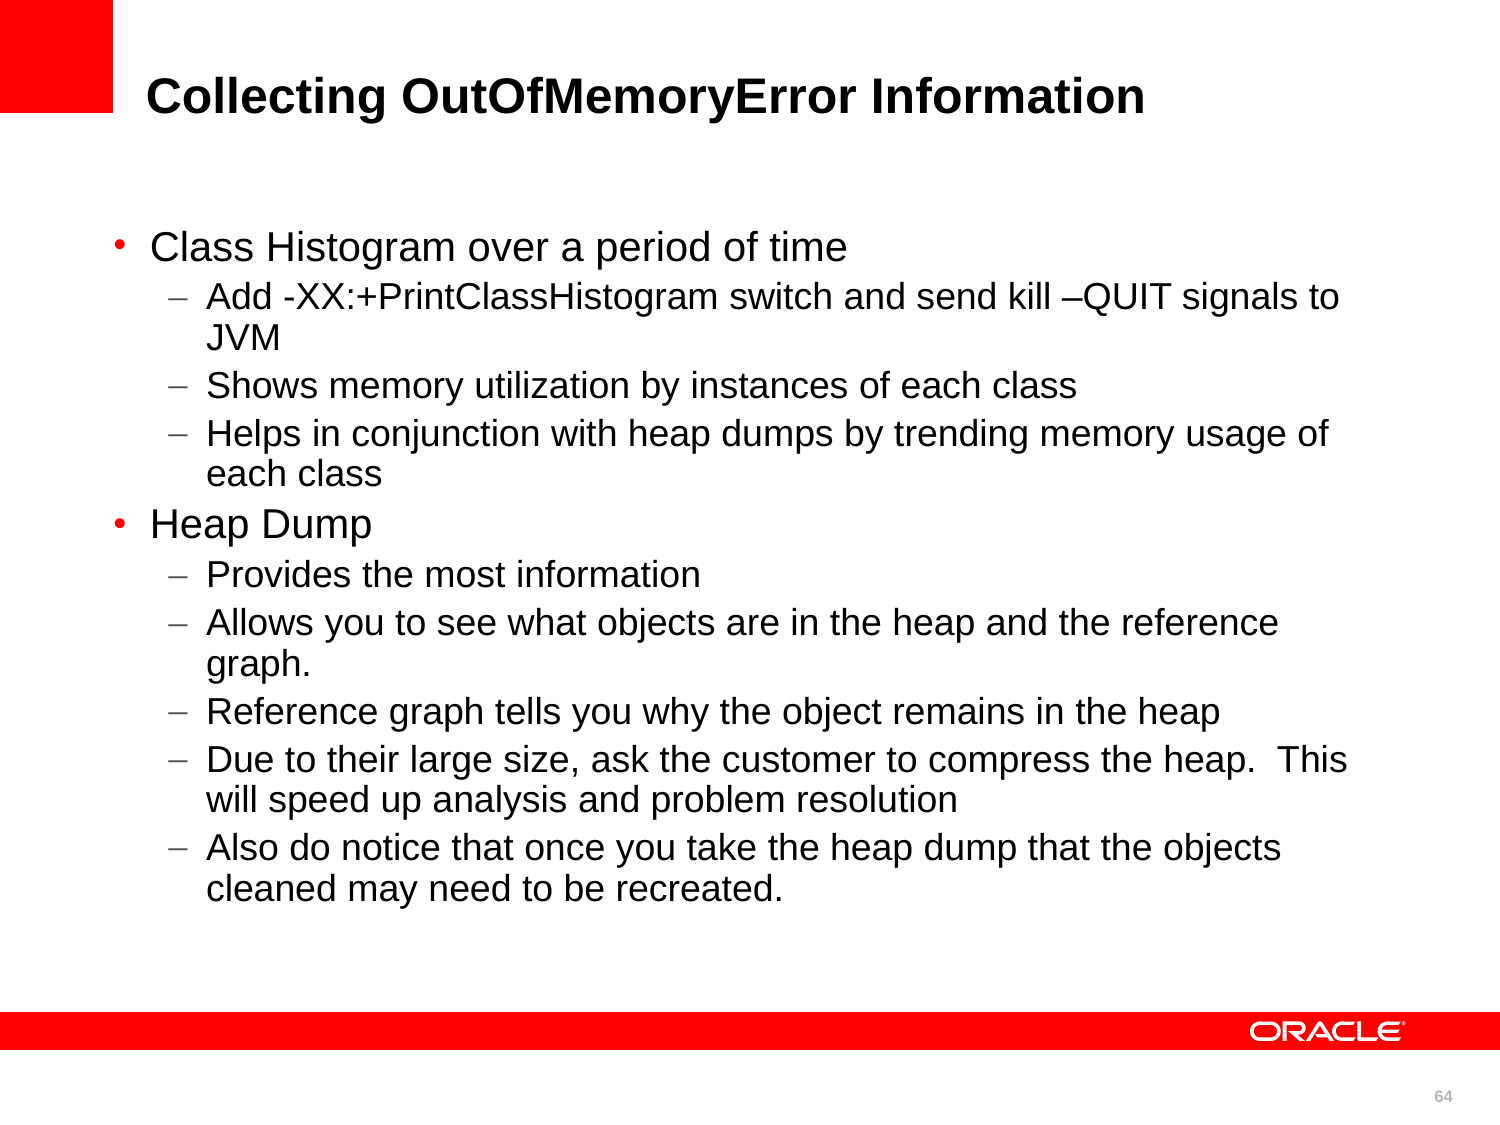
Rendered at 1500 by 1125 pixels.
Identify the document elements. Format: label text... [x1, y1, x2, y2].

title Collecting OutOfMemoryError Information [145, 63, 1390, 205]
list Class Histogram over a period of time Add -XX:+PrintClassHistogram switch and send kill –QUIT signals to JVM Shows memory utilization by instances of each class Helps in conjunction with heap dumps by trending memory usage of each class Heap Dump Provides the most information Allows you to see what objects are in the heap and the reference graph. Reference graph tells you why the object remains in the heap Due to their large size, ask the customer to compress the heap. This will speed up analysis and problem resolution Also do notice that once you take the heap dump that the objects cleaned may need to be recreated. [112, 224, 1350, 938]
picture [0, 0, 113, 113]
picture [0, 1012, 1500, 1050]
